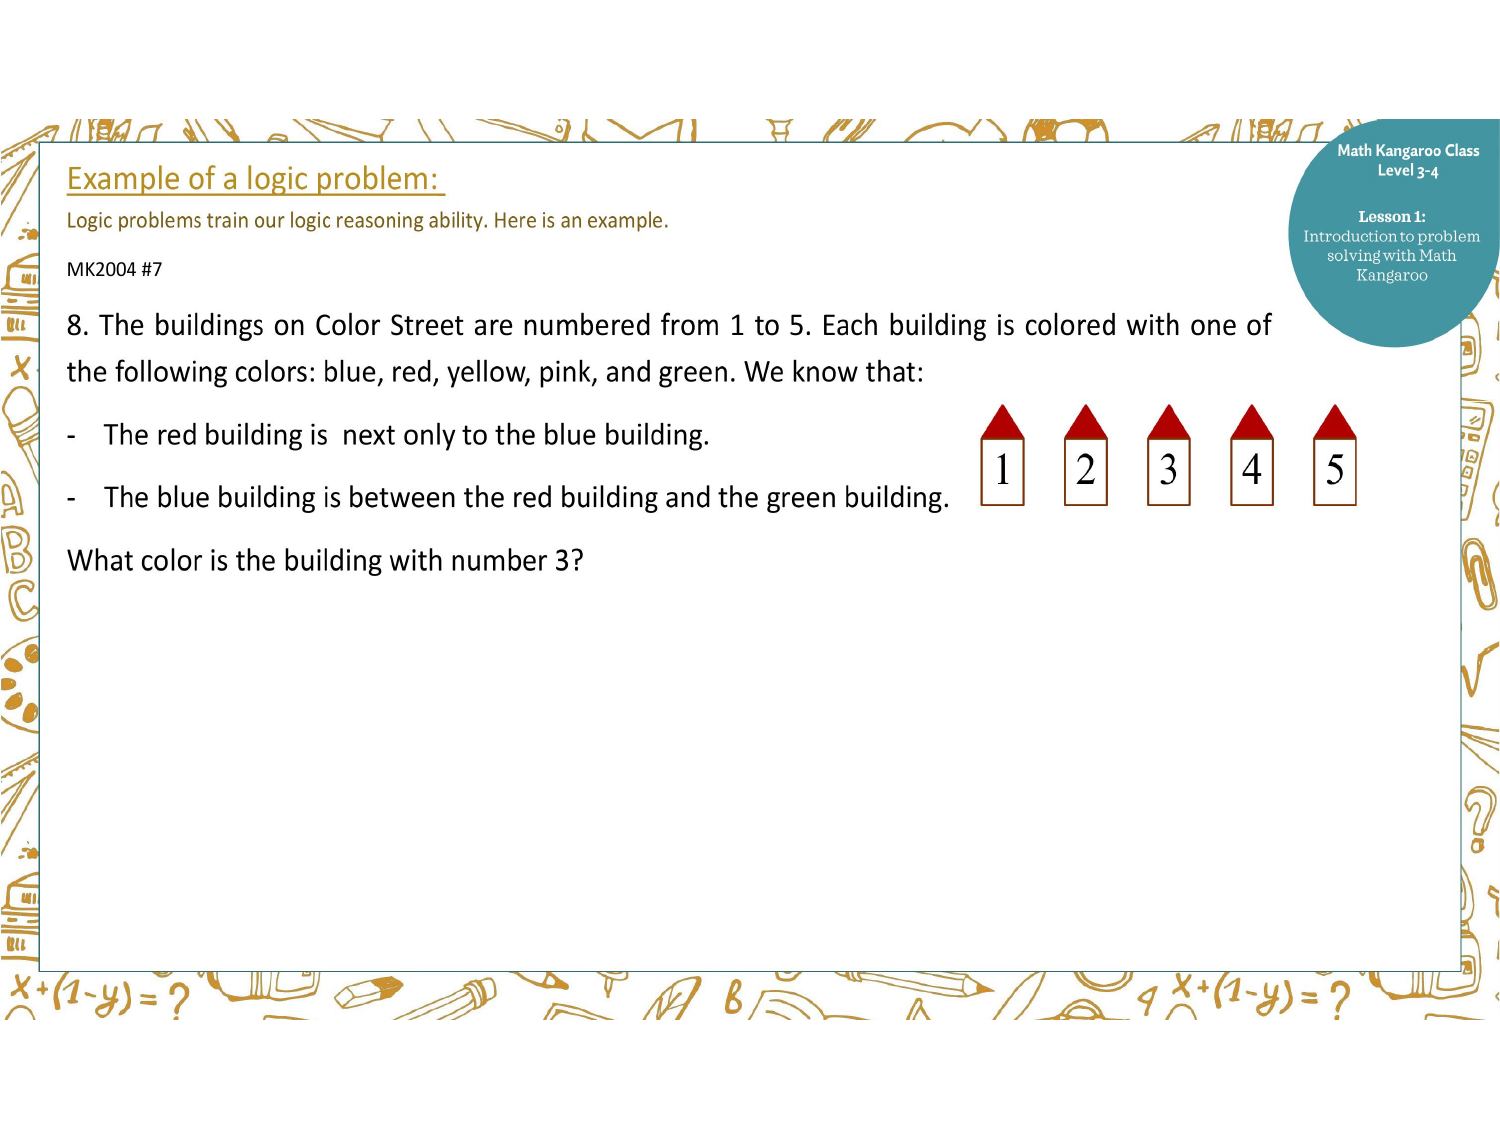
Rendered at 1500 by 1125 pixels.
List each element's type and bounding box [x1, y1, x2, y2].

picture [0, 119, 1500, 1021]
